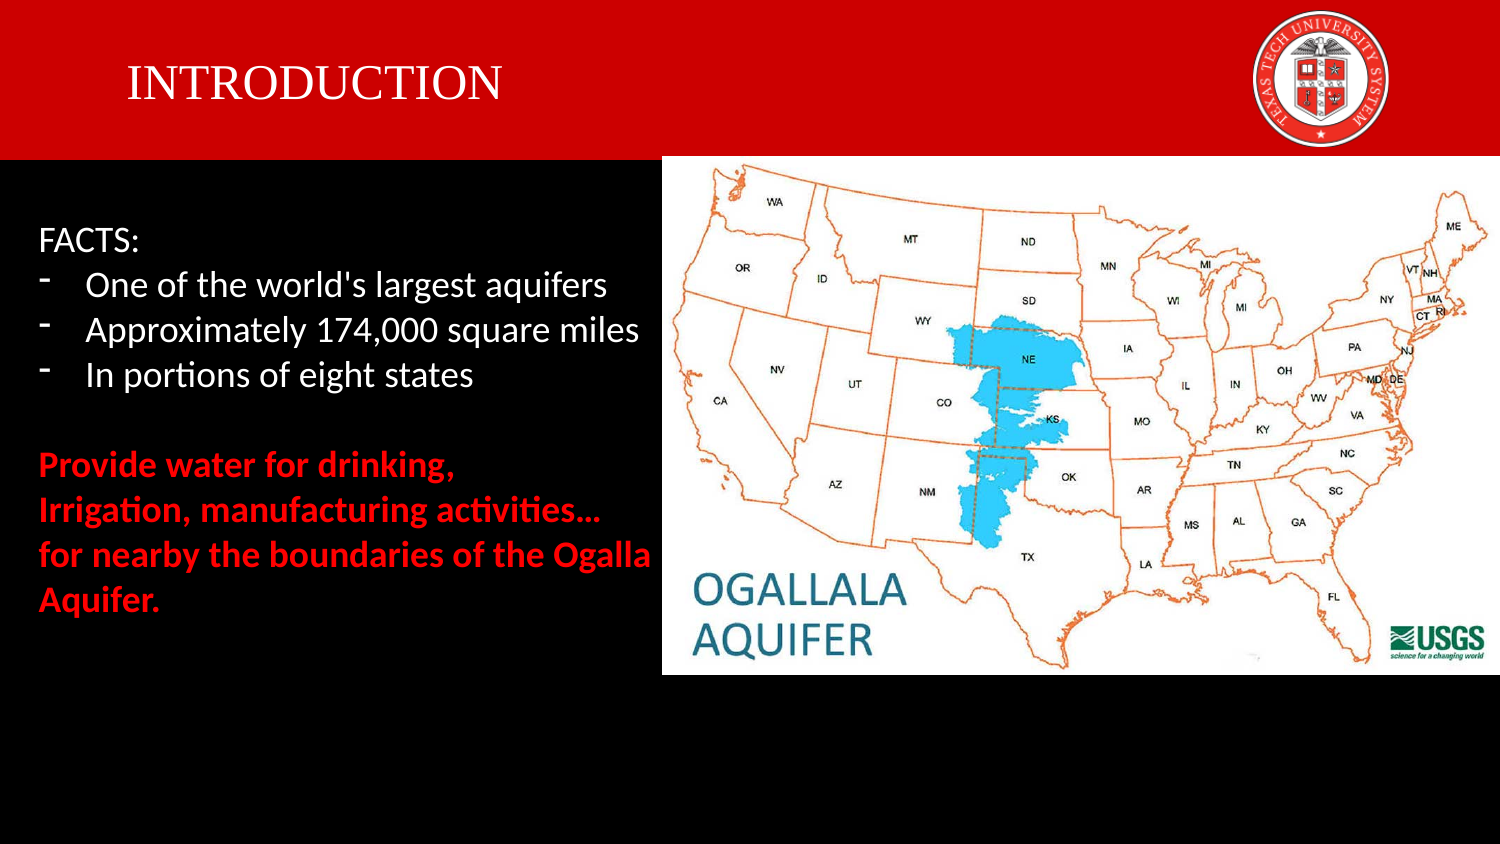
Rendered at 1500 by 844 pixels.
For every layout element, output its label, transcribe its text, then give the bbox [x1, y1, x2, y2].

picture [662, 156, 1500, 676]
title INTRODUCTION [111, 9, 1389, 150]
text_box FACTS: One of the world's largest aquifers Approximately 174,000 square miles In portions of eight states Provide water for drinking, Irrigation, manufacturing activities… for nearby the boundaries of the Ogalla Aquifer. [23, 207, 657, 628]
